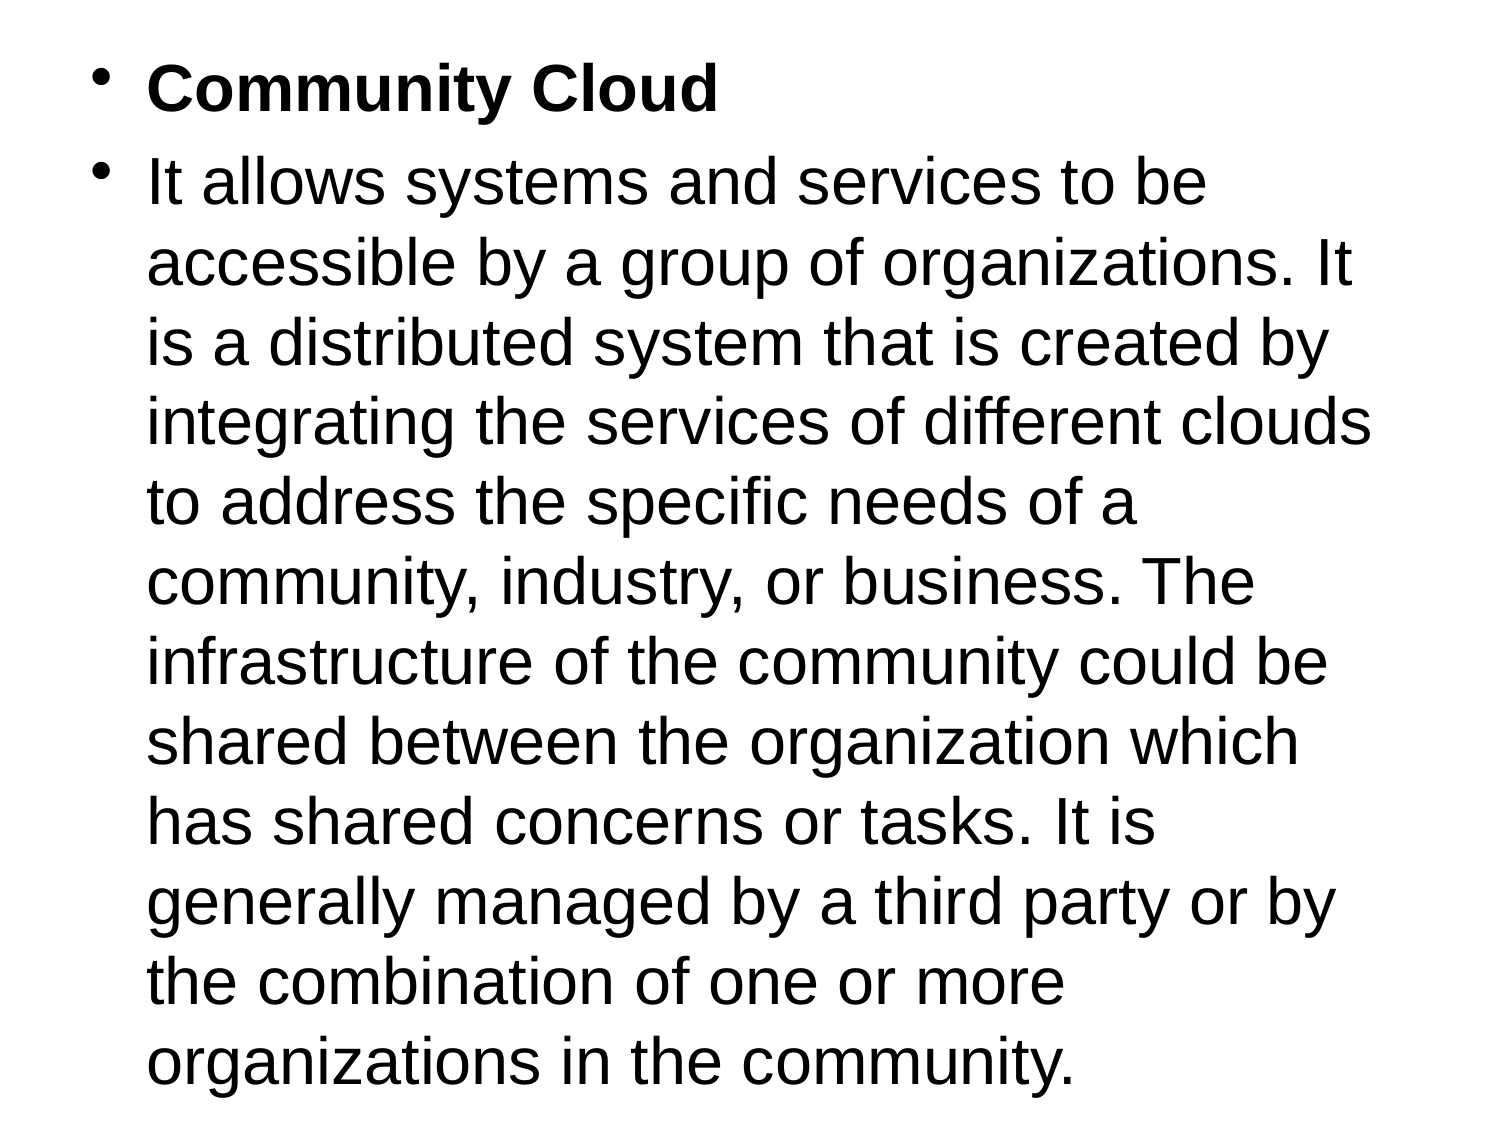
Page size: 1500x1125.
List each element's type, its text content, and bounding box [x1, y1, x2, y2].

list Community Cloud It allows systems and services to be accessible by a group of organizations. It is a distributed system that is created by integrating the services of different clouds to address the specific needs of a community, industry, or business. The infrastructure of the community could be shared between the organization which has shared concerns or tasks. It is generally managed by a third party or by the combination of one or more organizations in the community. [75, 37, 1425, 780]
